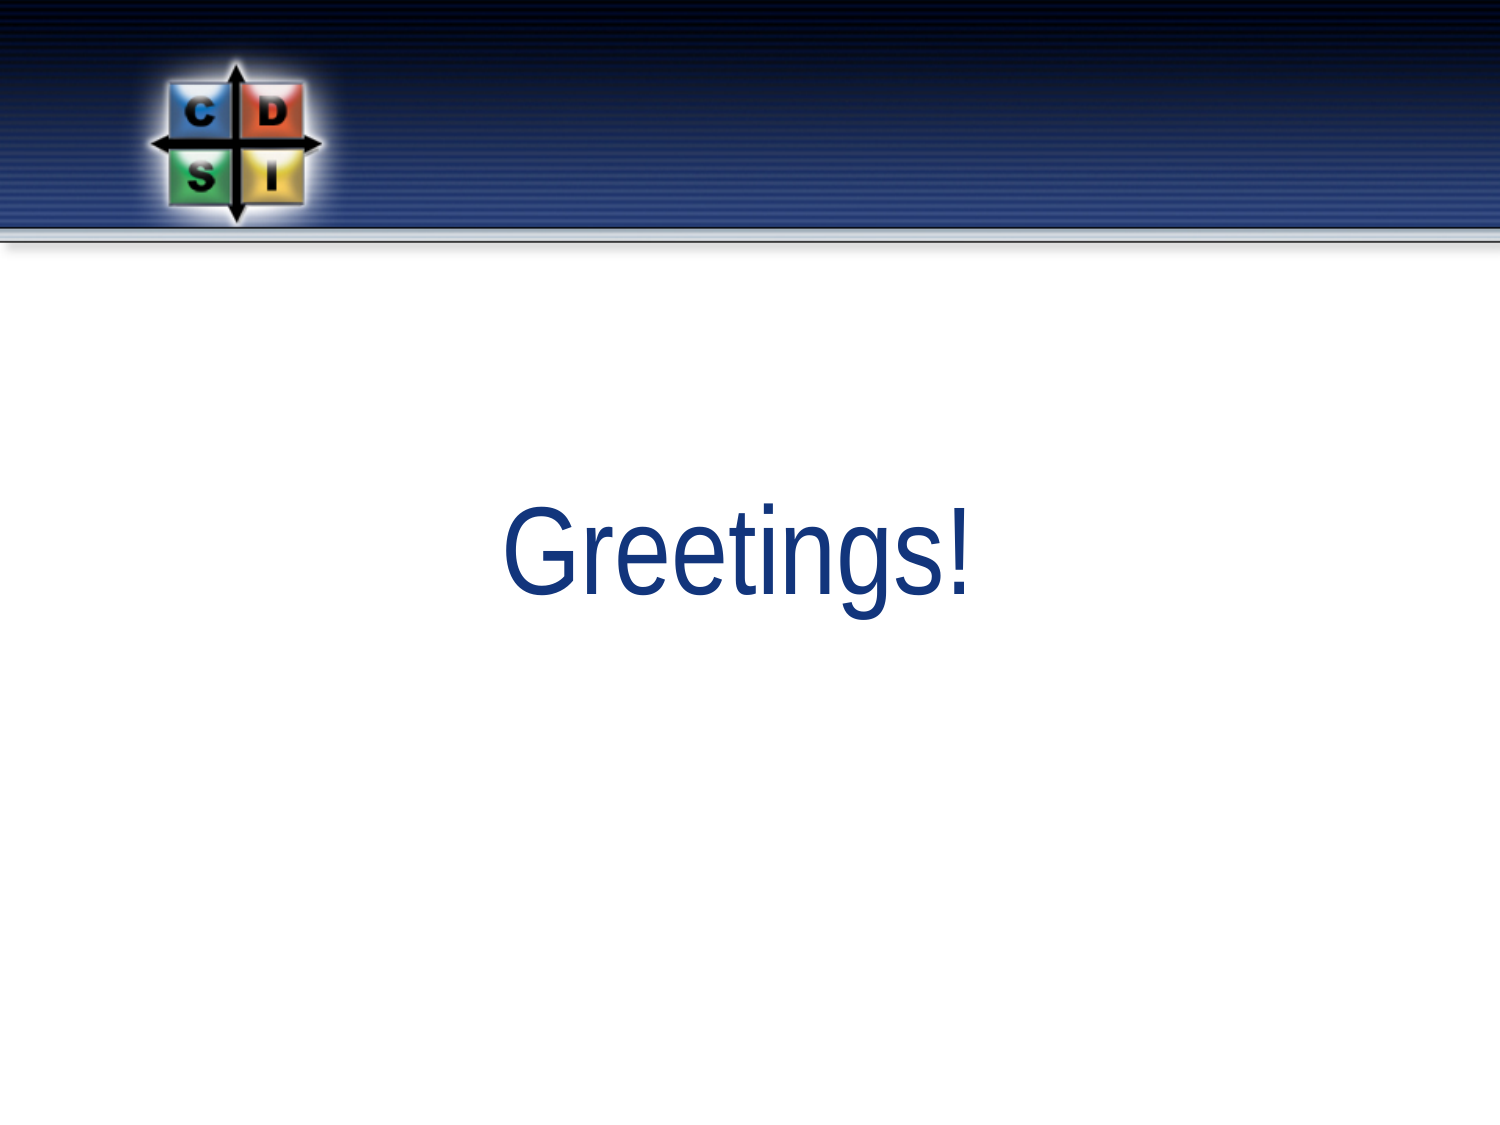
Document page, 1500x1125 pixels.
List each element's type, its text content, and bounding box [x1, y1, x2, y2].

picture [0, 0, 1500, 1125]
list Greetings! [62, 312, 1413, 1038]
